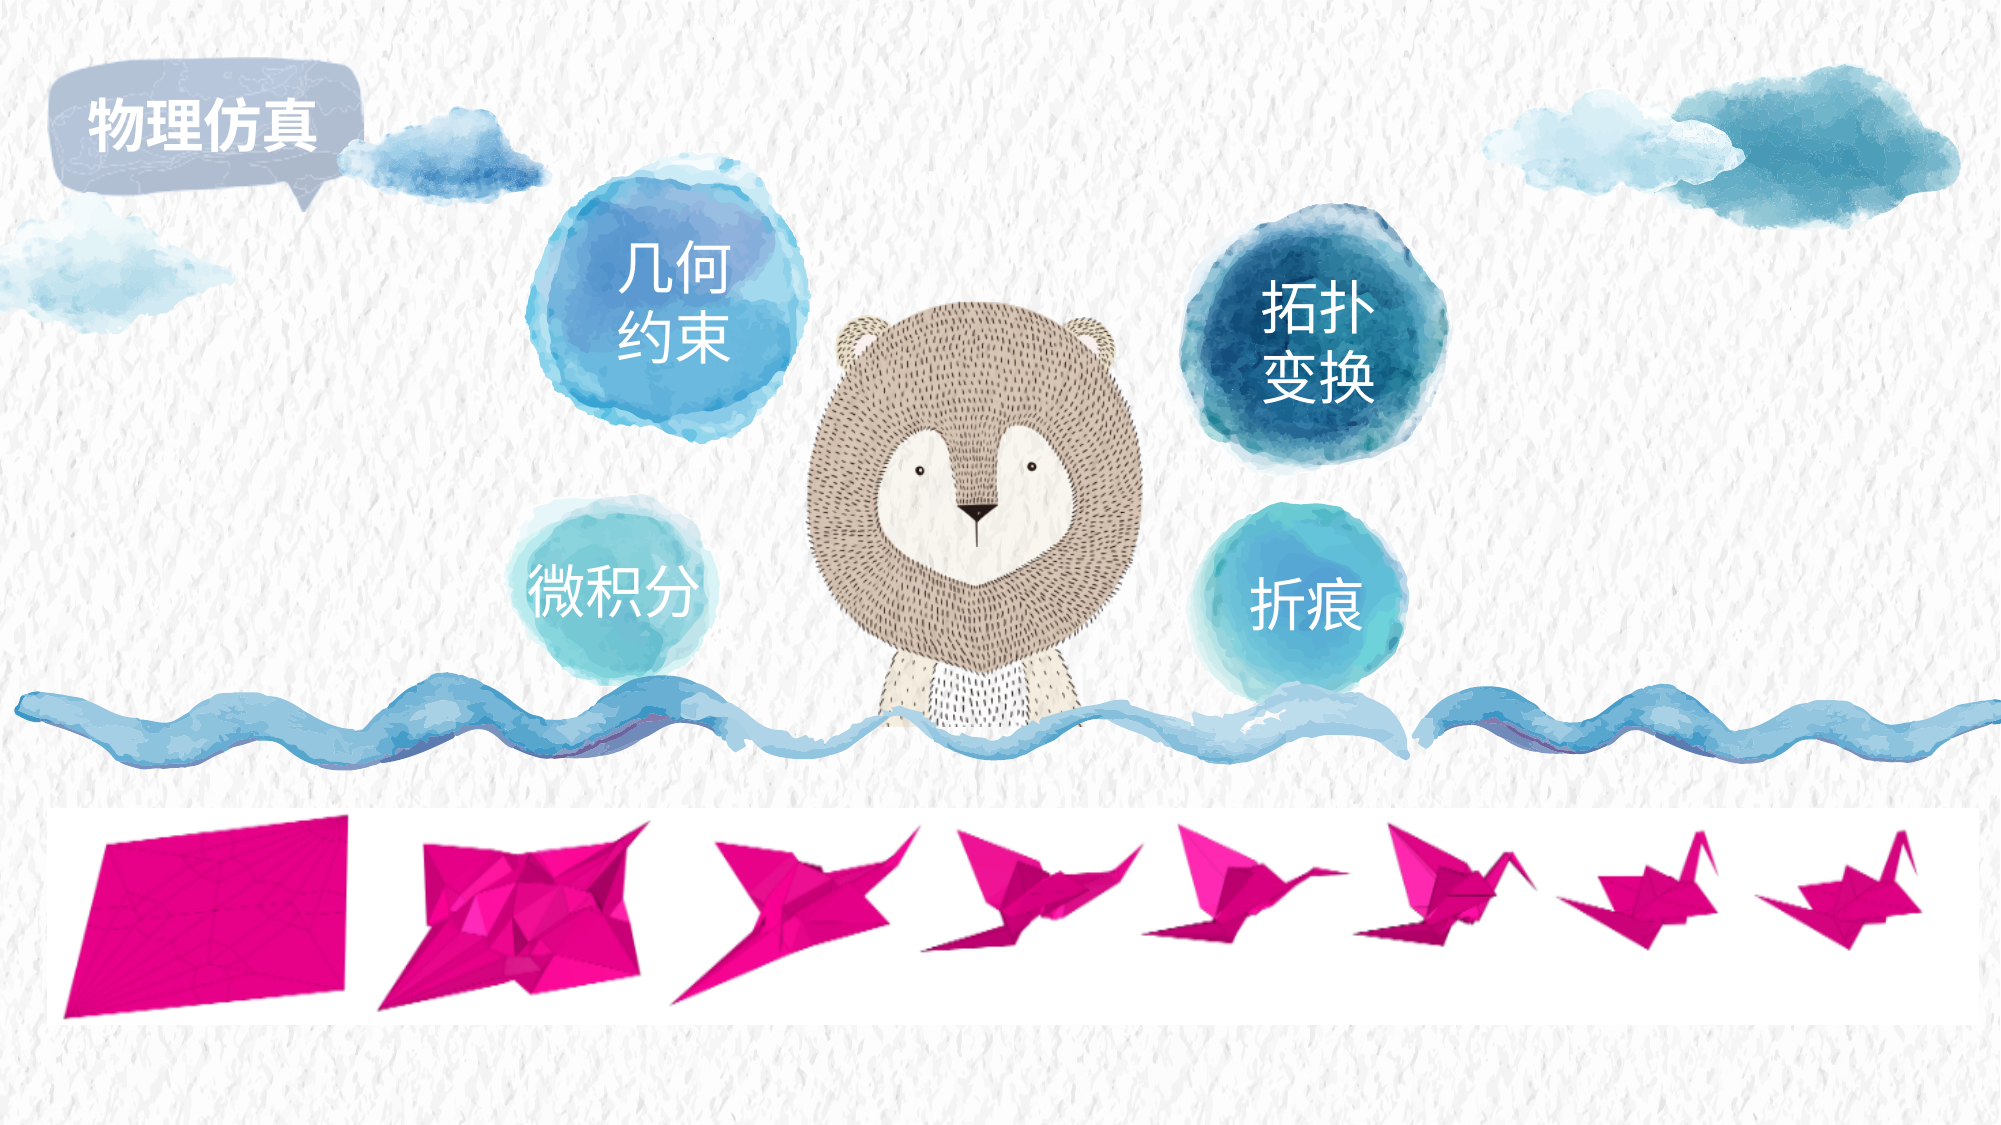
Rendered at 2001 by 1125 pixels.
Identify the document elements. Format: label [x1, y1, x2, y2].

text_box [522, 151, 813, 447]
text_box [1183, 498, 1421, 683]
text_box [46, 57, 364, 212]
text_box [1173, 201, 1454, 478]
picture [0, 0, 2000, 1125]
text_box [500, 492, 736, 672]
